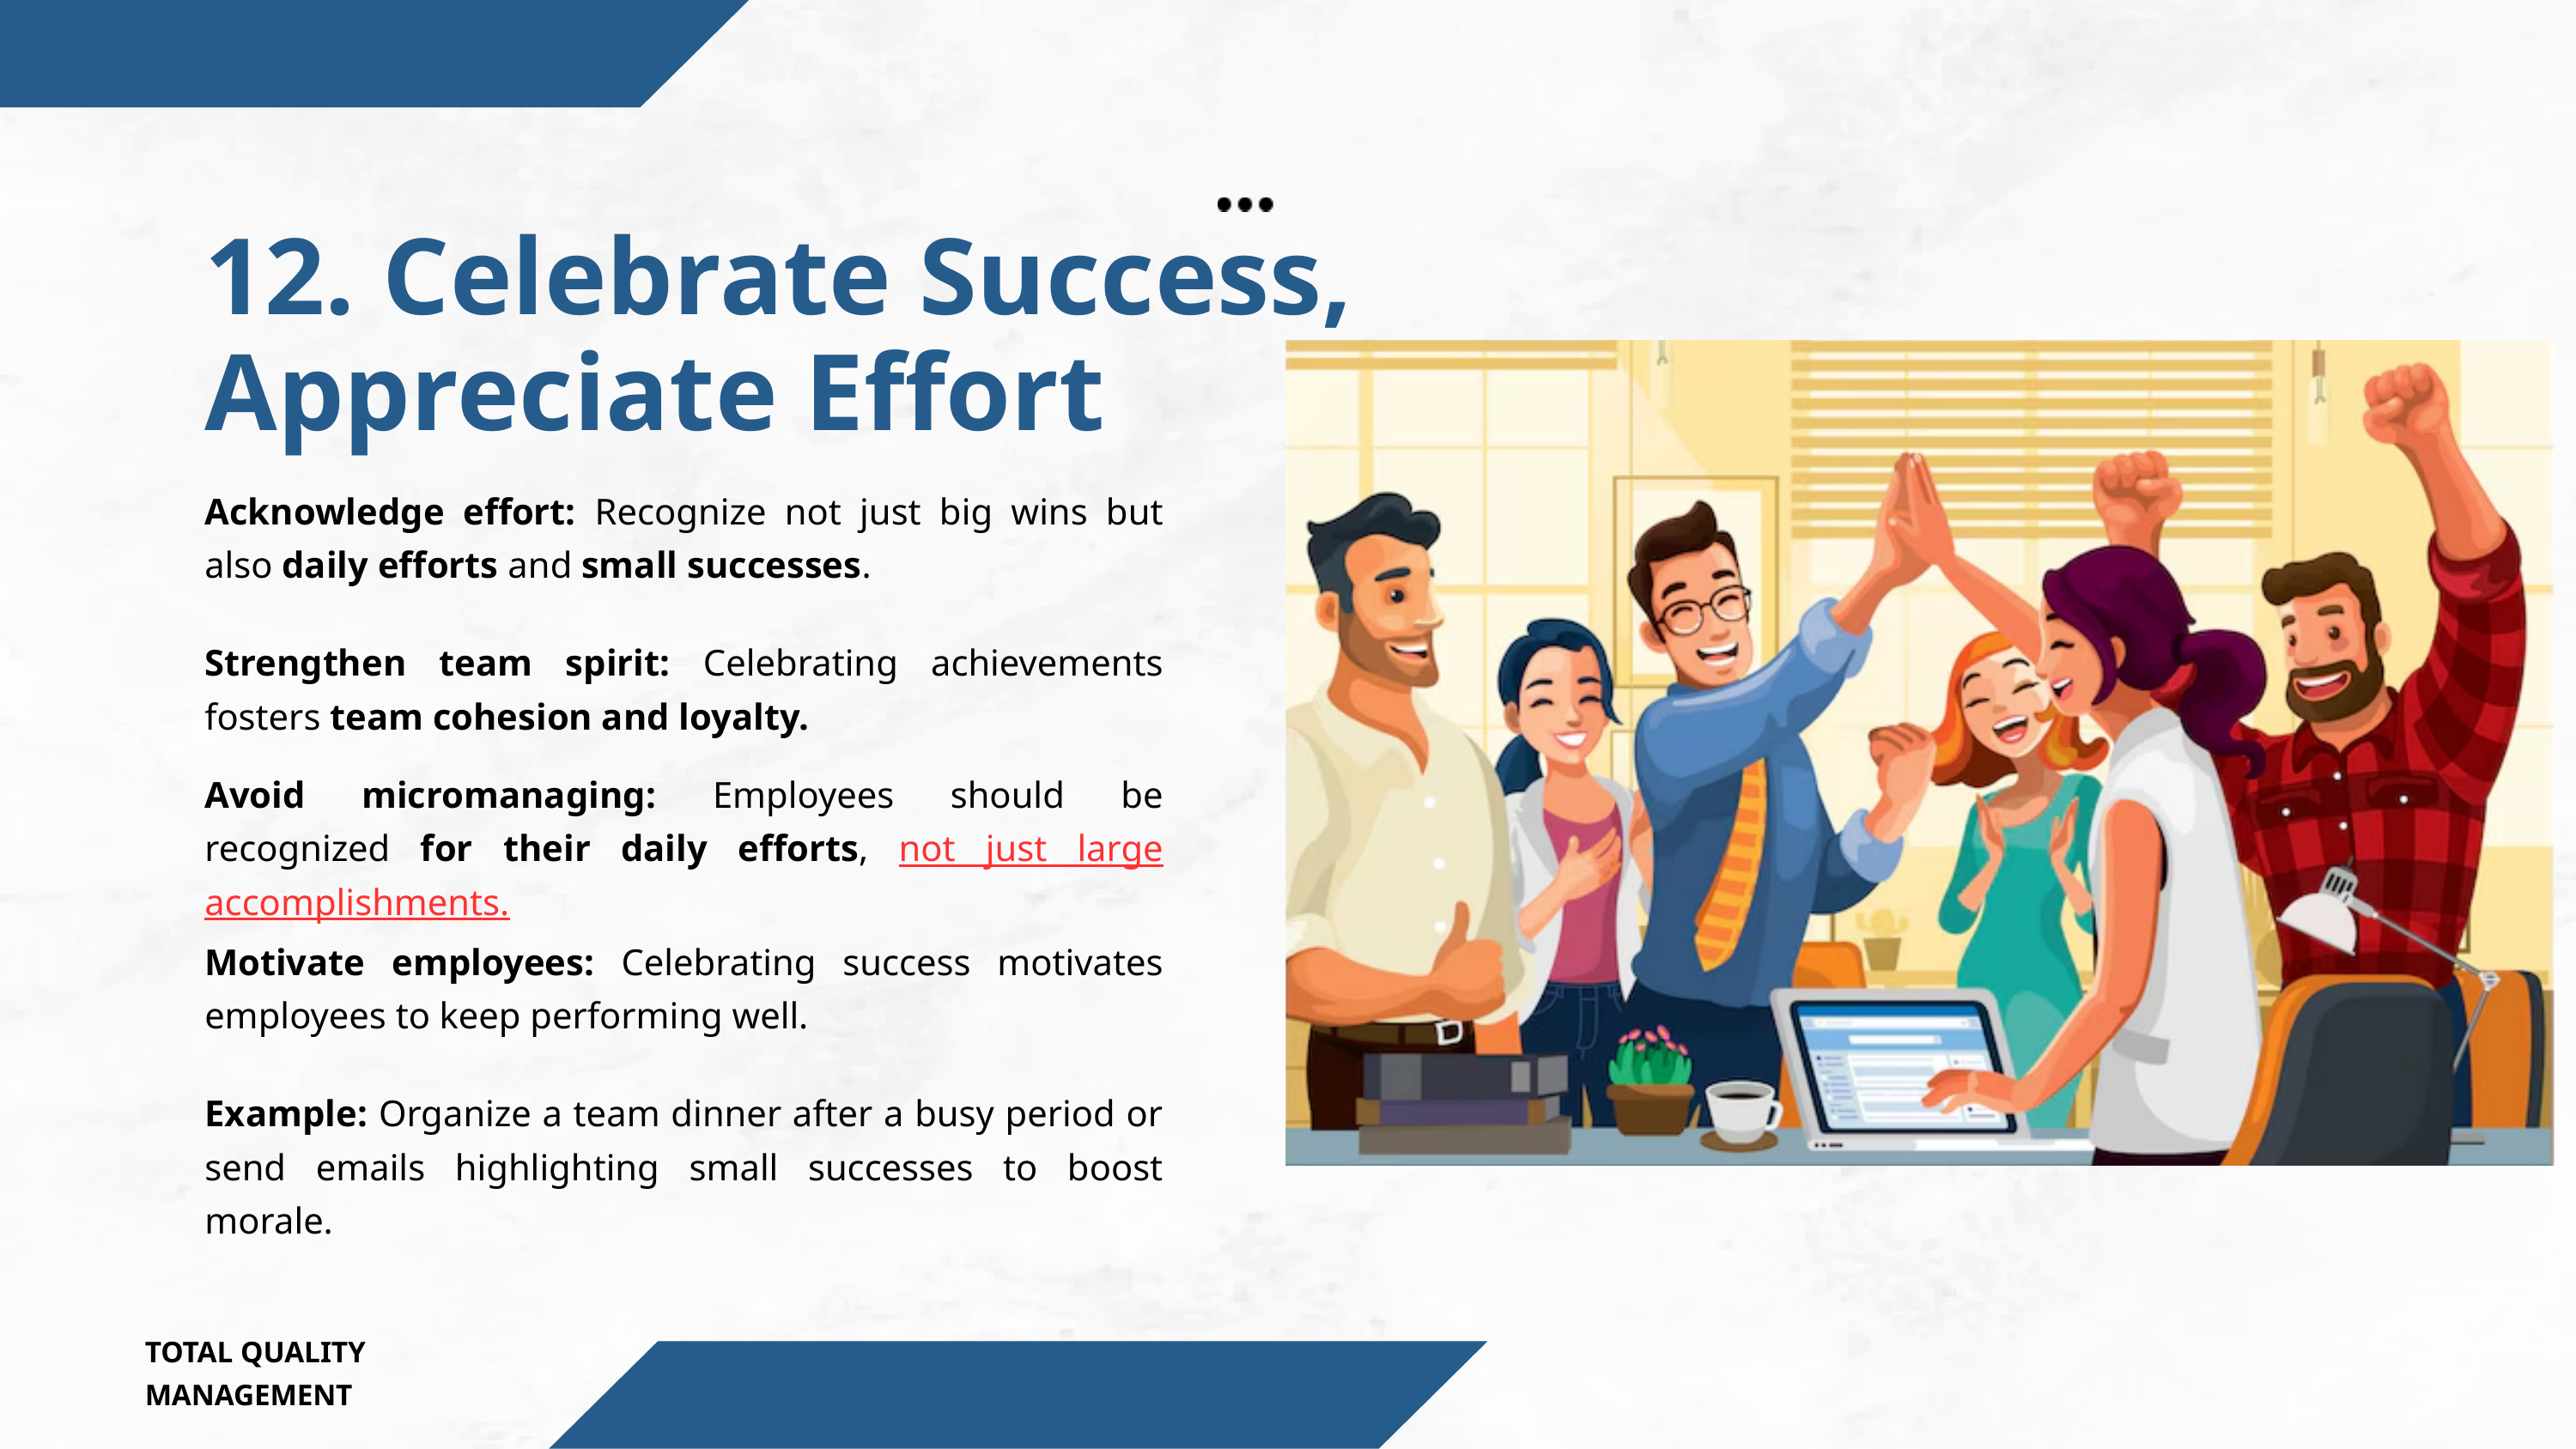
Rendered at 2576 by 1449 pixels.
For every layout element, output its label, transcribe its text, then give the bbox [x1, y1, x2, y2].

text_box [549, 1341, 1488, 1449]
text_box [1218, 197, 1273, 212]
text_box Avoid micromanaging: Employees should be recognized for their daily efforts, not just large accomplishments. [204, 761, 1163, 923]
text_box 12. Celebrate Success, Appreciate Effort [204, 219, 1430, 452]
text_box TOTAL QUALITY MANAGEMENT [144, 1325, 570, 1411]
text_box Acknowledge effort: Recognize not just big wins but also daily efforts and small successes. [204, 477, 1163, 585]
text_box [0, 0, 2576, 1449]
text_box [0, 0, 750, 108]
text_box Motivate employees: Celebrating success motivates employees to keep performing well. [204, 929, 1163, 1037]
text_box Strengthen team spirit: Celebrating achievements fosters team cohesion and loyalty. [204, 629, 1163, 737]
text_box Example: Organize a team dinner after a busy period or send emails highlighting small successes to boost morale. [204, 1080, 1163, 1295]
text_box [1285, 340, 2555, 1166]
